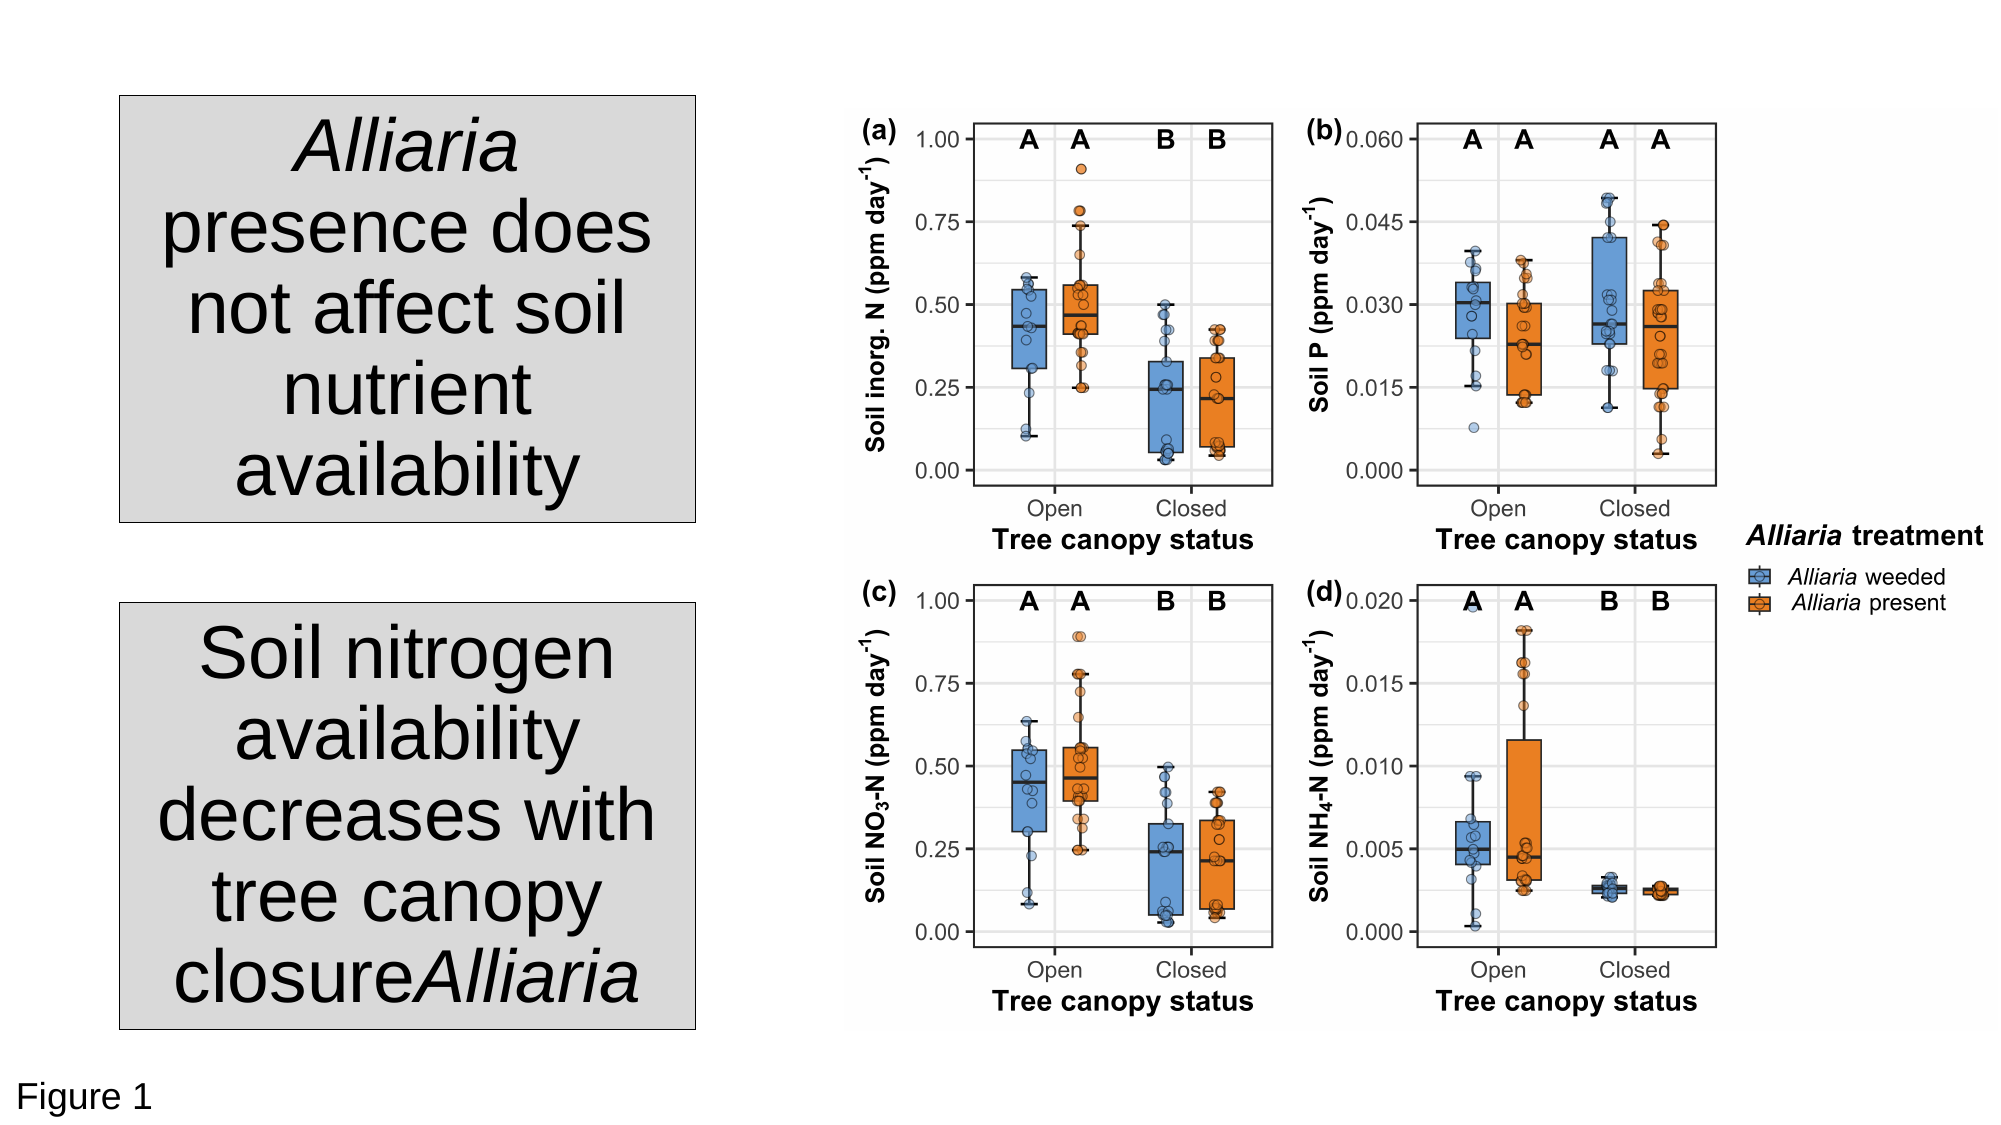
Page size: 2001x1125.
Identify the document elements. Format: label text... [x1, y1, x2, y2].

text_box Figure 1 [1, 1064, 168, 1125]
text_box Alliaria presence does not affect soil nutrient availability [119, 95, 696, 523]
picture [844, 108, 1998, 1031]
text_box Soil nitrogen availability decreases with tree canopy closureAlliaria [119, 602, 696, 1030]
